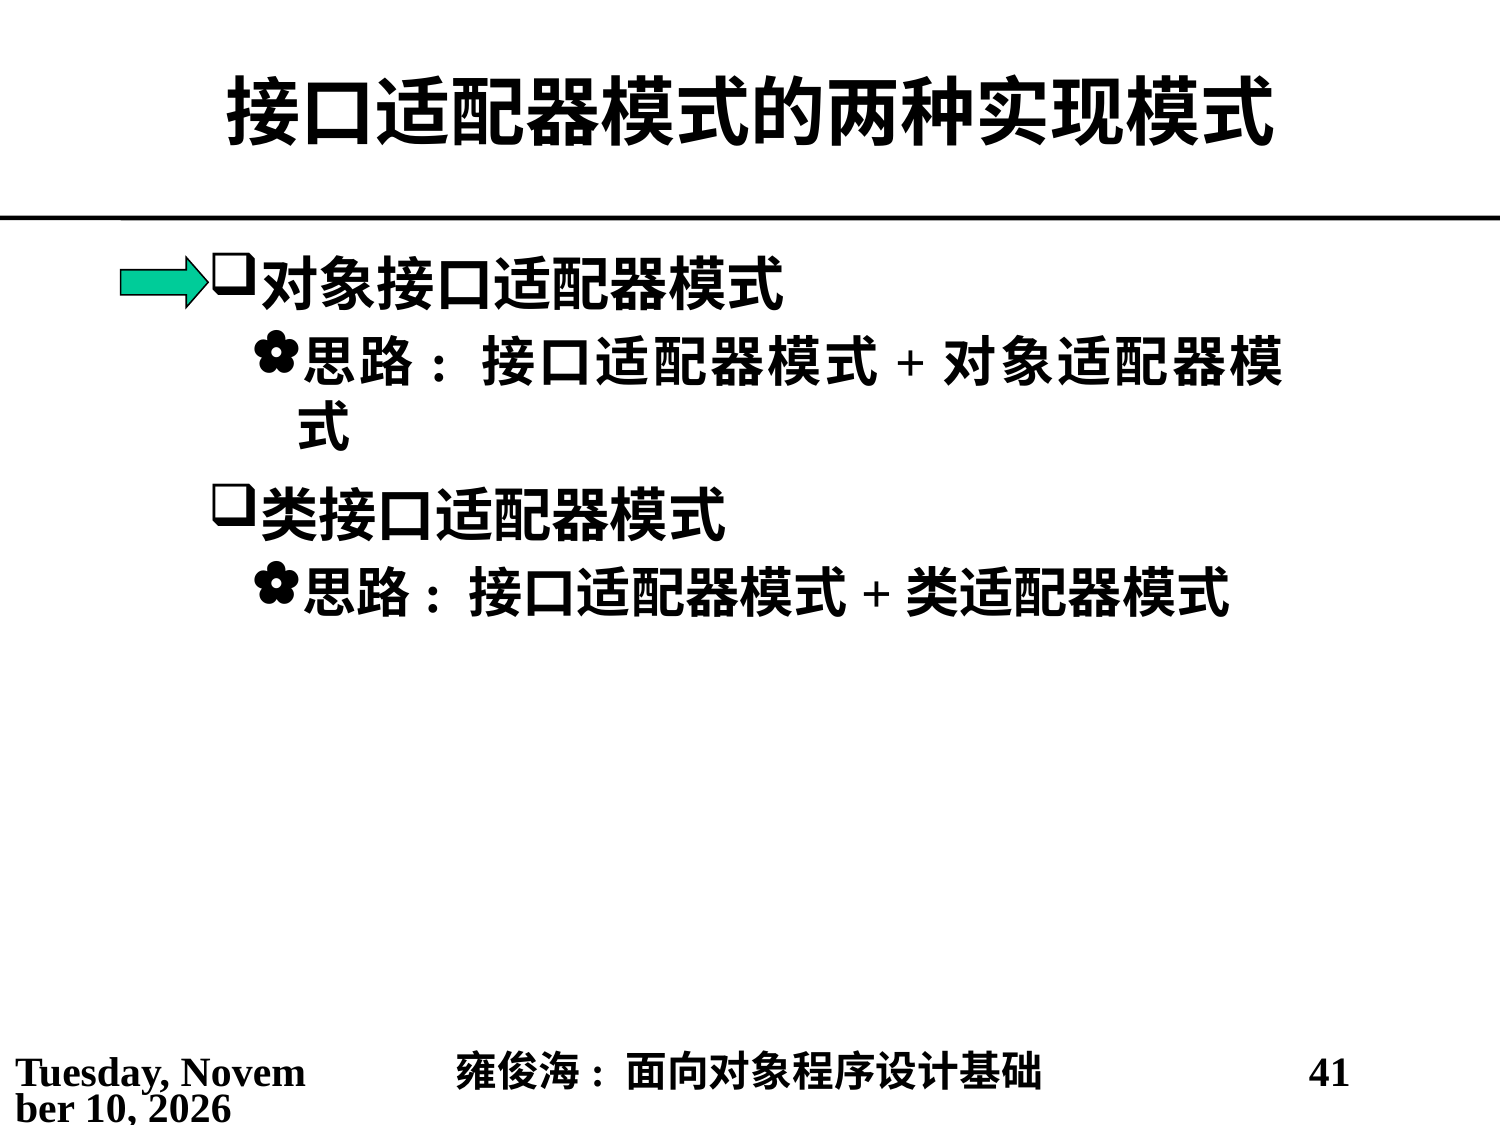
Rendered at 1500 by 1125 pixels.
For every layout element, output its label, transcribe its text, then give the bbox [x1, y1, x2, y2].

text_box [120, 257, 209, 308]
footer 雍俊海: 面向对象程序设计基础 [337, 1042, 1161, 1103]
list 对象接口适配器模式 思路: 接口适配器模式+对象适配器模式 类接口适配器模式 思路: 接口适配器模式+类适配器模式 [192, 239, 1299, 1042]
slide_number 41 [1161, 1042, 1499, 1103]
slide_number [0, 1042, 337, 1103]
title 接口适配器模式的两种实现模式 [0, 0, 1500, 217]
